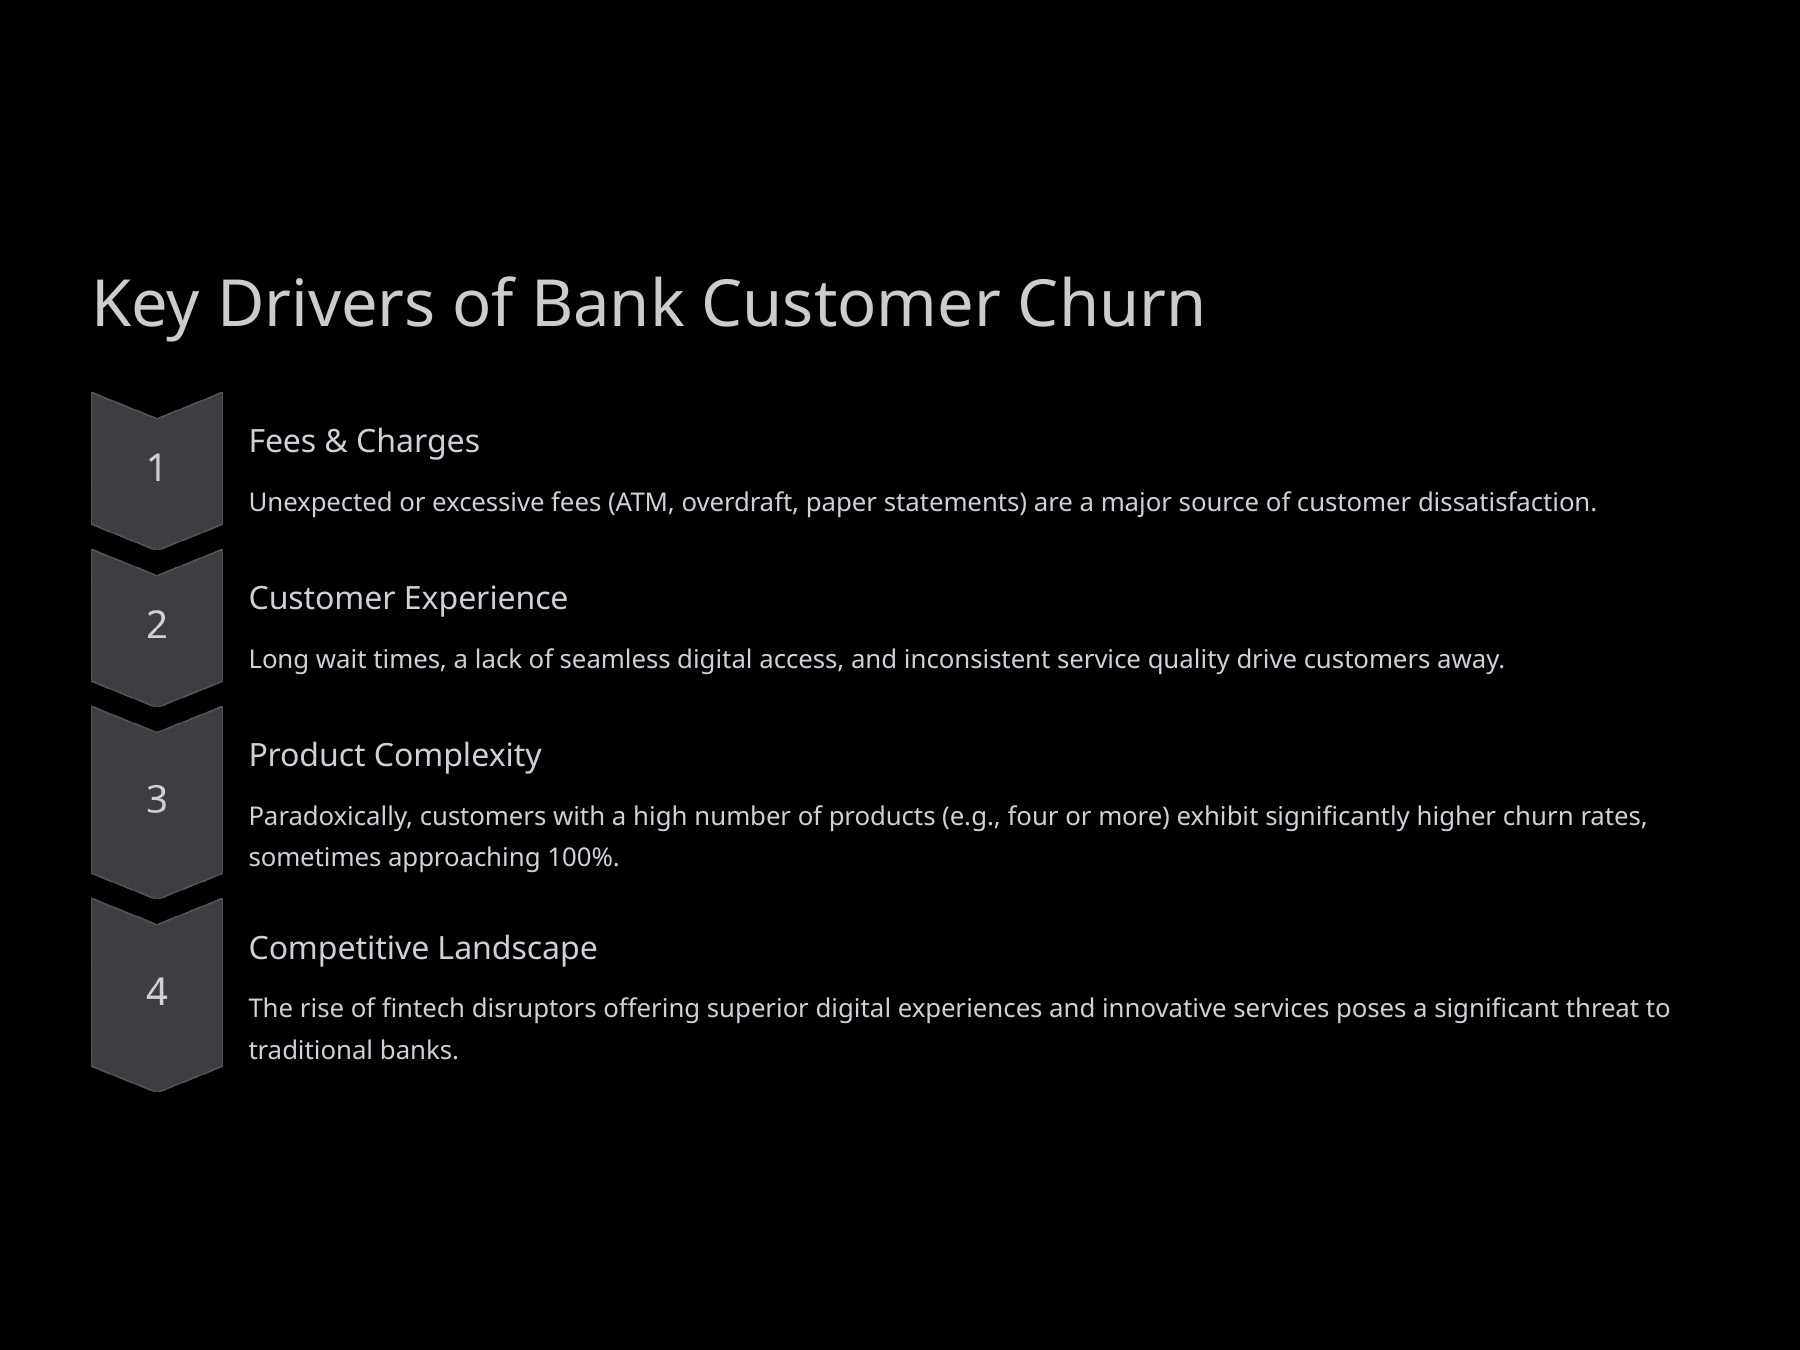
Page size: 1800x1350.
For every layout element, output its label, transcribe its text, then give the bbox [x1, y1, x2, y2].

picture [91, 392, 223, 1092]
text_box Paradoxically, customers with a high number of products (e.g., four or more) exhibit significantly higher churn rates, sometimes approaching 100%. [248, 789, 1709, 873]
text_box Unexpected or excessive fees (ATM, overdraft, paper statements) are a major source of customer dissatisfaction. [248, 475, 1709, 518]
text_box Key Drivers of Bank Customer Churn [91, 258, 1208, 340]
text_box Product Complexity [248, 732, 576, 774]
text_box Long wait times, a lack of seamless digital access, and inconsistent service quality drive customers away. [248, 632, 1709, 674]
text_box Competitive Landscape [248, 925, 616, 966]
text_box Customer Experience [248, 575, 584, 617]
text_box Fees & Charges [248, 418, 576, 460]
text_box The rise of fintech disruptors offering superior digital experiences and innovative services poses a significant threat to traditional banks. [248, 981, 1709, 1066]
